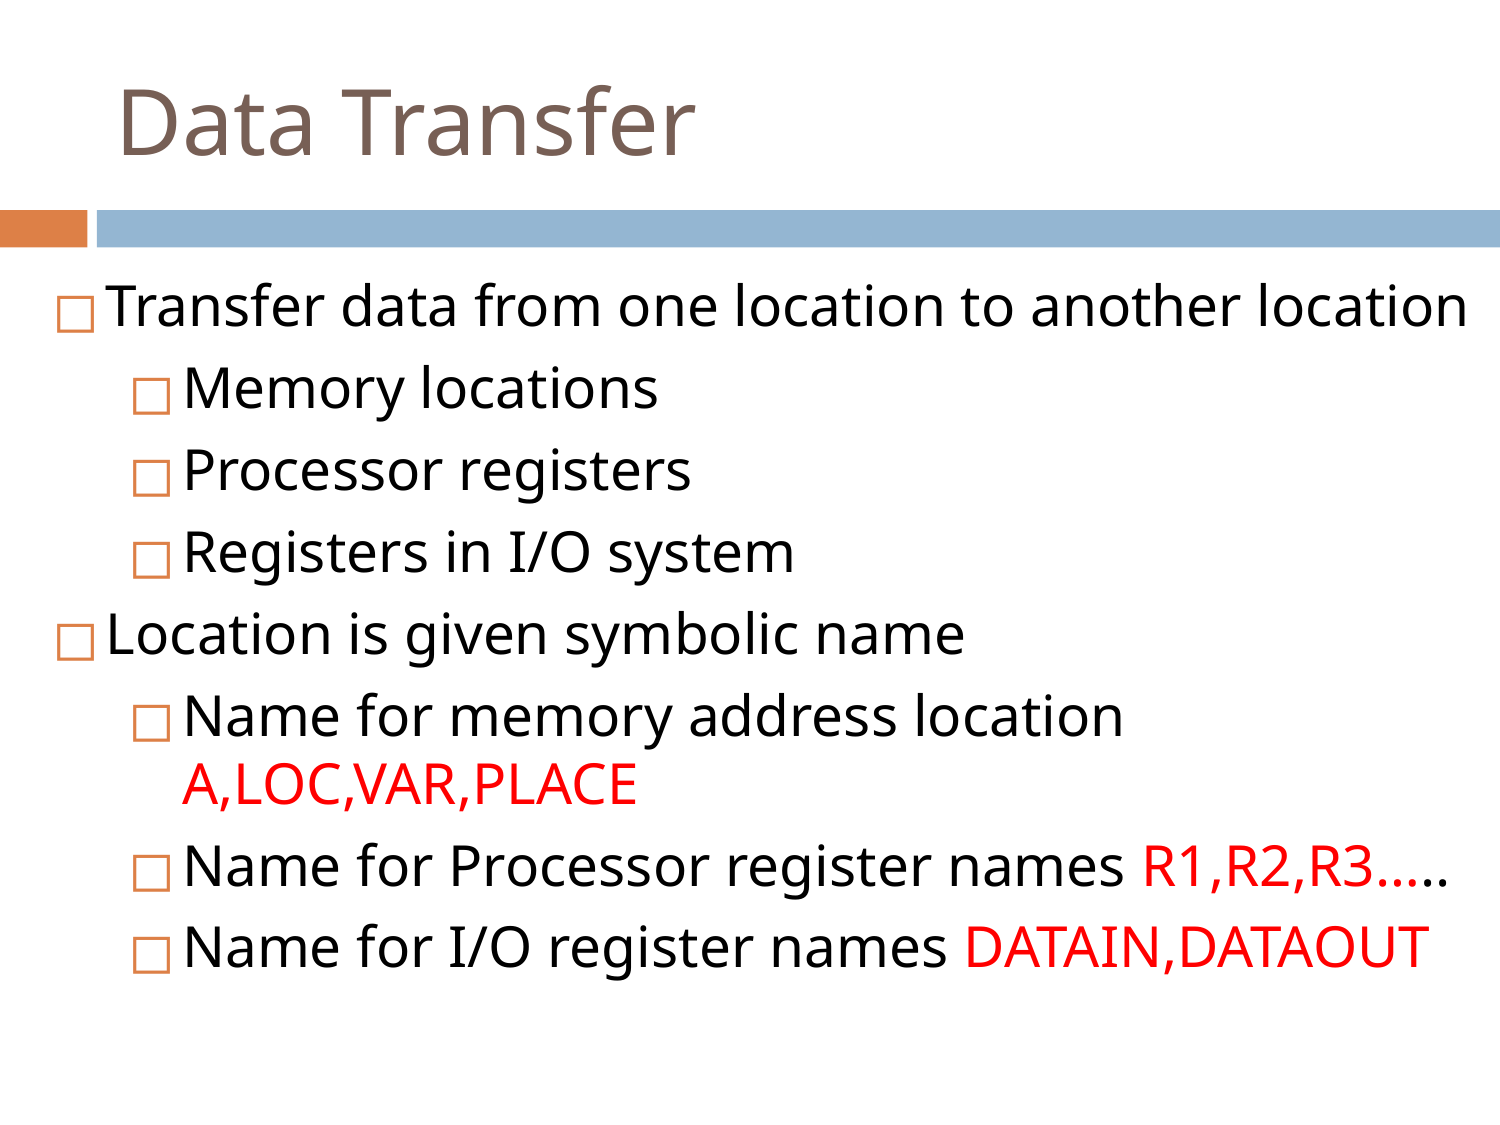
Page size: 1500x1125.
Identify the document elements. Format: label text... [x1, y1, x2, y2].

text_box Transfer data from one location to another location Memory locations Processor registers Registers in I/O system Location is given symbolic name Name for memory address location A,LOC,VAR,PLACE Name for Processor register names R1,R2,R3….. Name for I/O register names DATAIN,DATAOUT [37, 262, 1500, 1005]
title Data Transfer [100, 37, 1438, 200]
